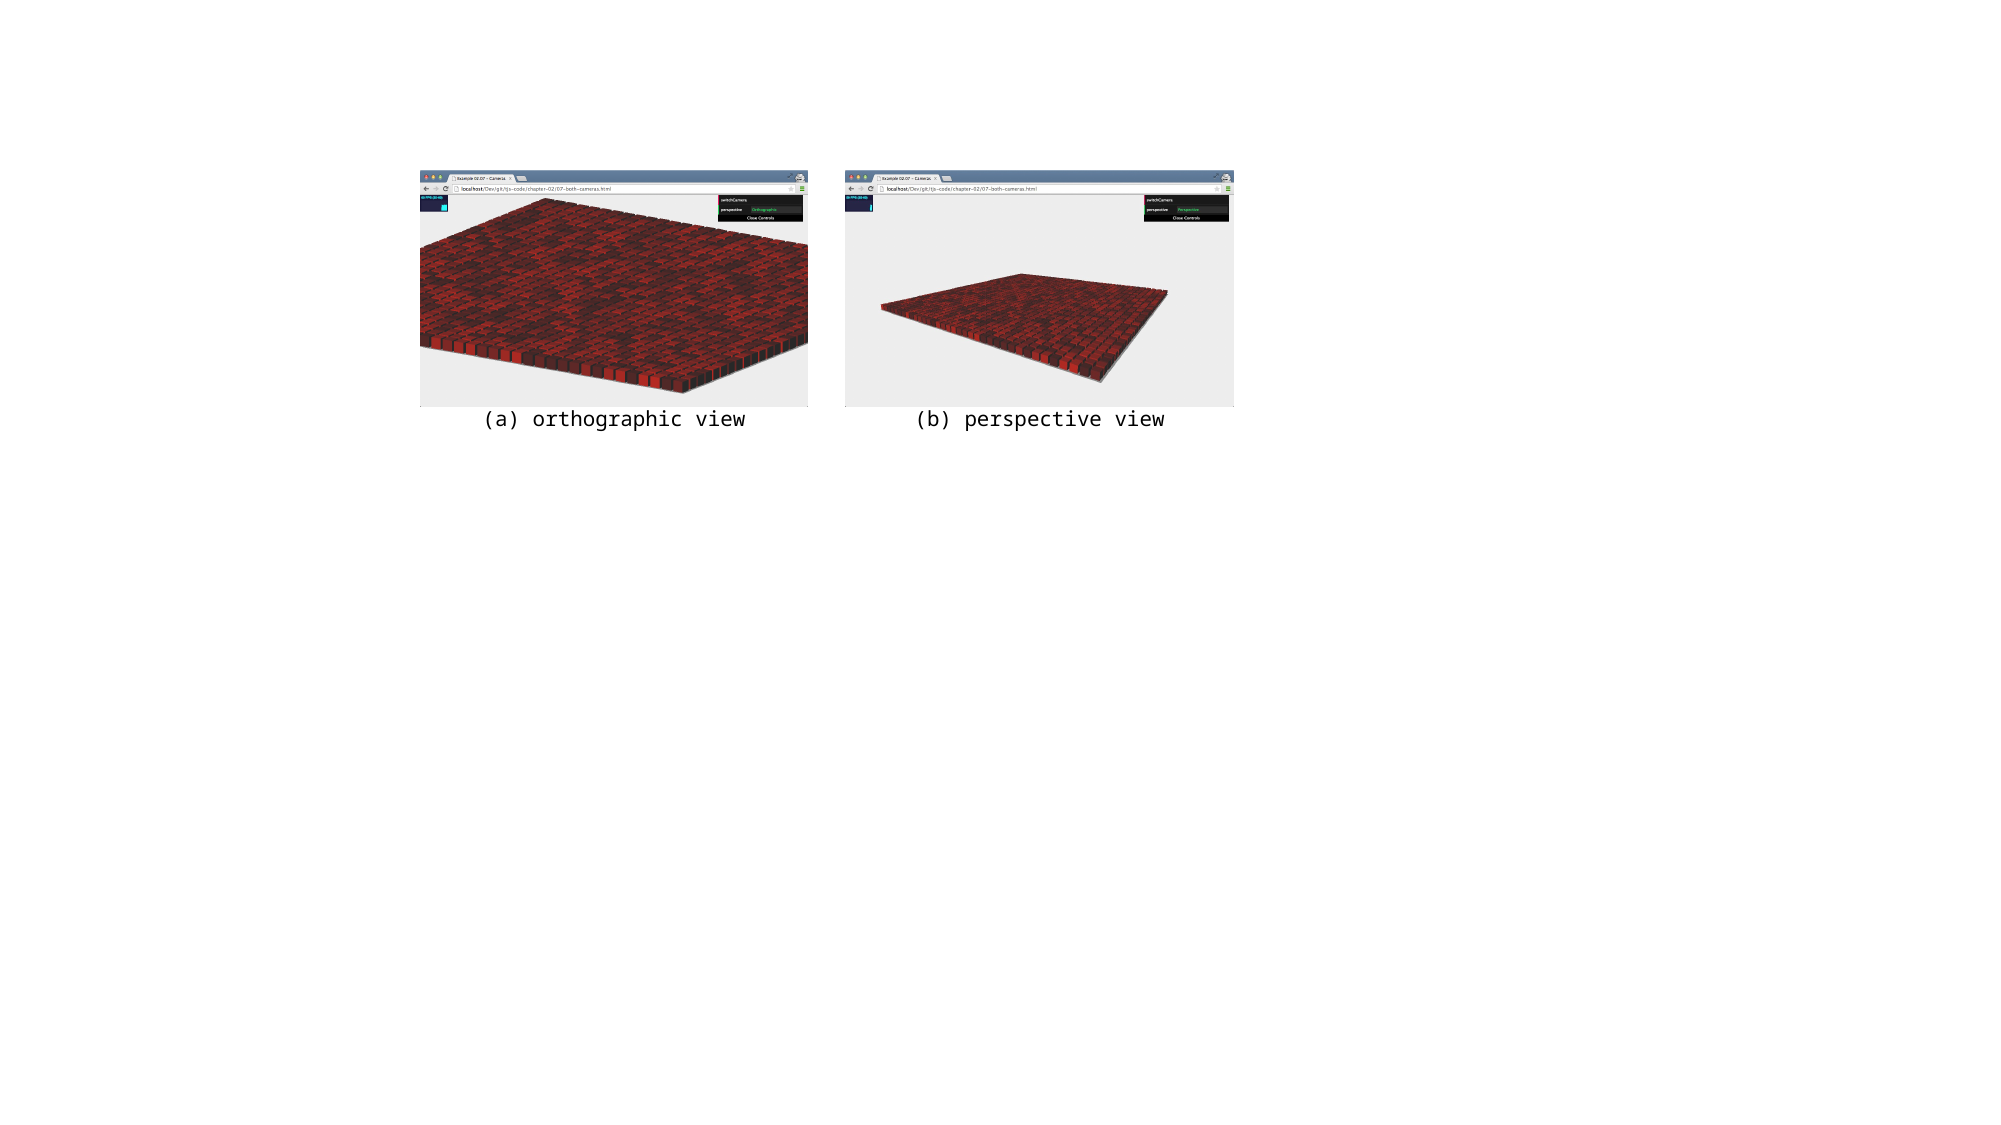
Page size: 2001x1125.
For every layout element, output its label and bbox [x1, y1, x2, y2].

text_box [420, 170, 1234, 439]
